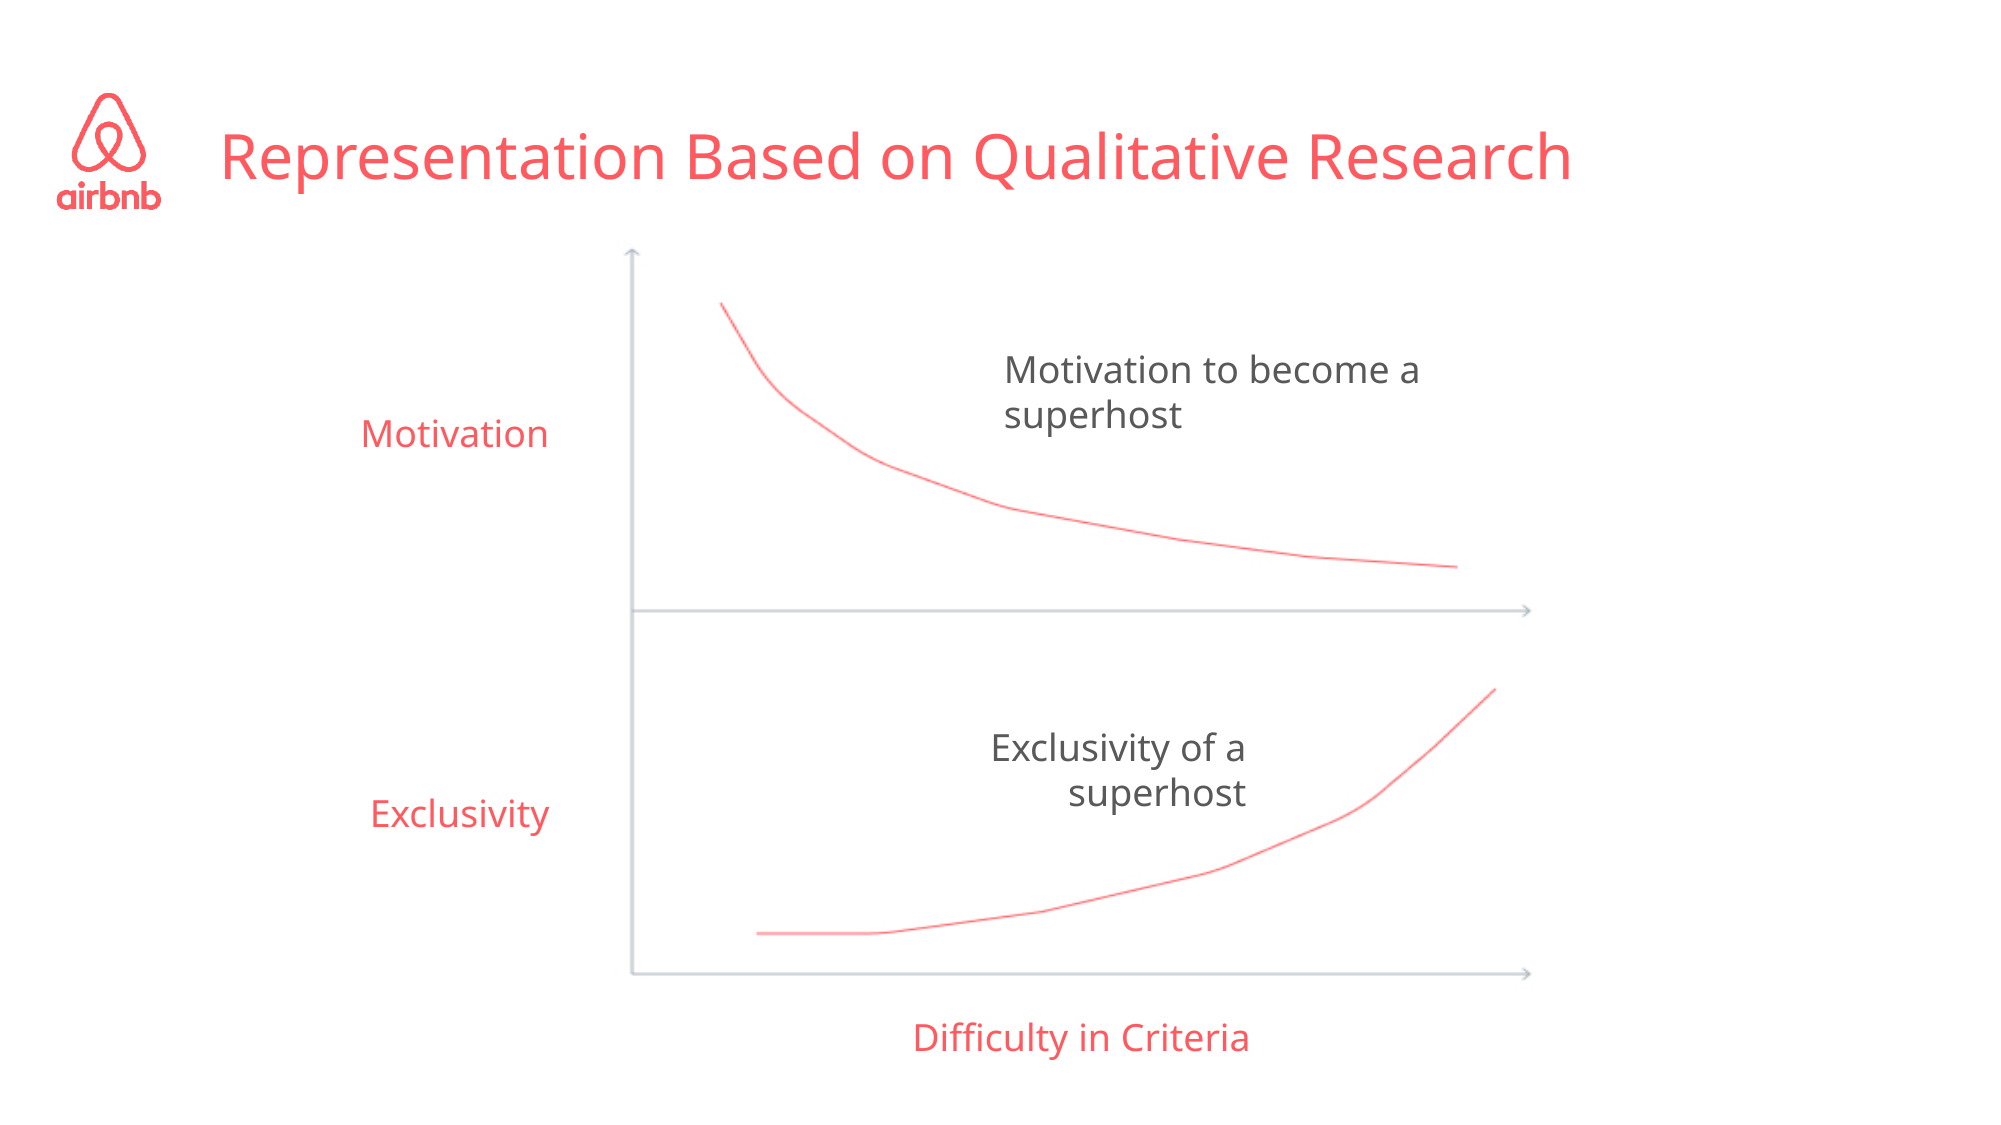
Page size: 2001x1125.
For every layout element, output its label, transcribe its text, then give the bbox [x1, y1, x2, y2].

text_box Representation Based on Qualitative Research [204, 109, 1675, 202]
text_box Difficulty in Criteria [830, 1032, 1333, 1071]
text_box Exclusivity [327, 782, 483, 847]
picture [488, 201, 1676, 1023]
picture [53, 91, 163, 211]
text_box Motivation [327, 402, 483, 467]
